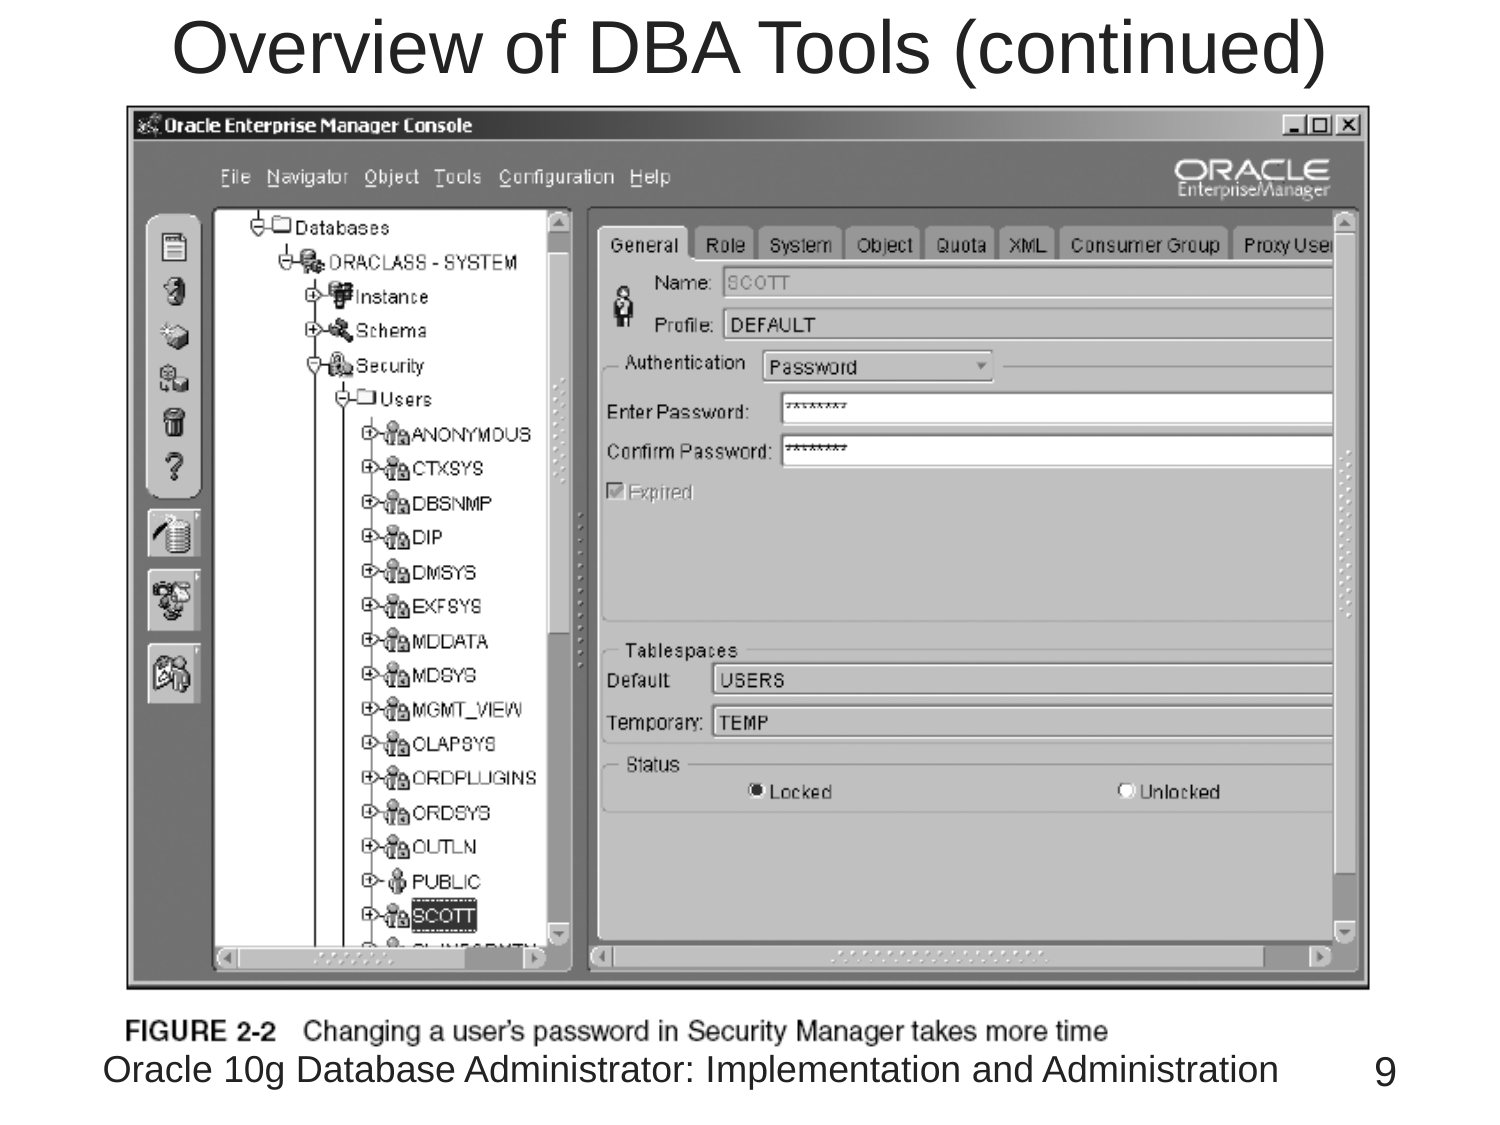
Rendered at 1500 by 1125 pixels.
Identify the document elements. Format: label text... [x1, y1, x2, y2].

slide_number 9 [1074, 1037, 1413, 1101]
picture [118, 99, 1376, 1051]
title Overview of DBA Tools (continued) [87, 0, 1413, 88]
footer Oracle 10g Database Administrator: Implementation and Administration [87, 1037, 1074, 1101]
